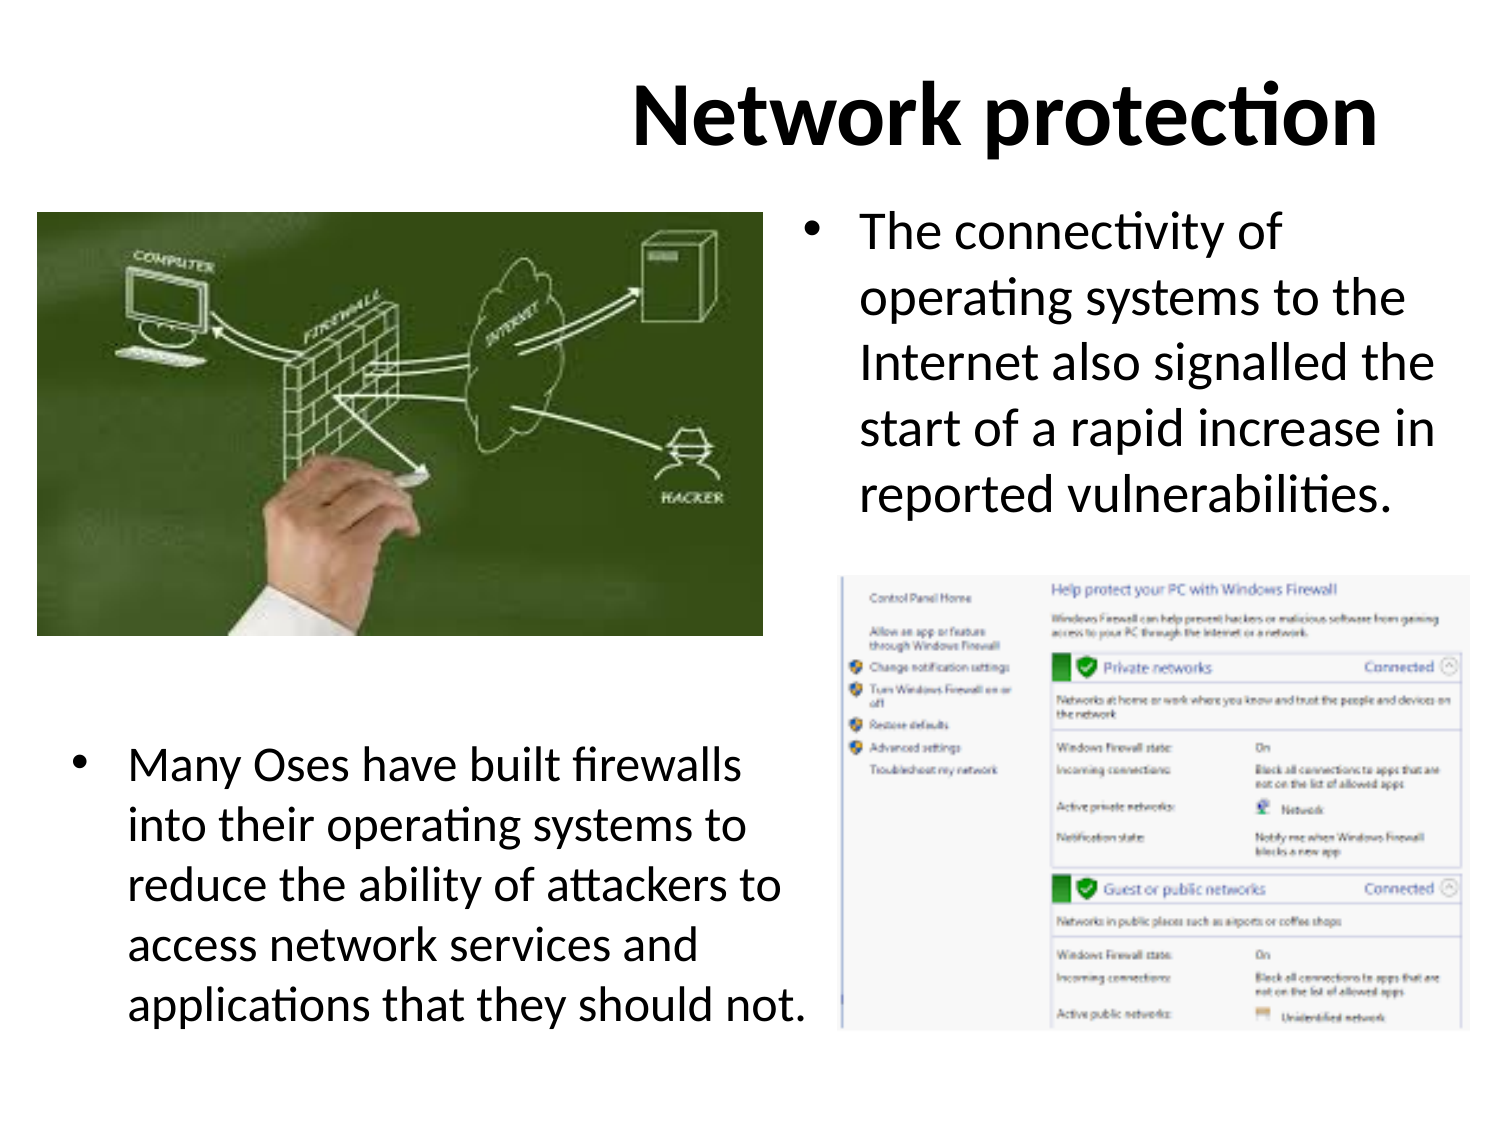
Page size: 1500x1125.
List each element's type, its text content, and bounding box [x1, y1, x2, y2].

title Network protection [587, 37, 1425, 180]
text_box Many Oses have built firewalls into their operating systems to reduce the ability of attackers to access network services and applications that they should not. [56, 724, 825, 1039]
list The connectivity of operating systems to the Internet also signalled the start of a rapid increase in reported vulnerabilities. [787, 187, 1475, 575]
picture [37, 212, 763, 636]
picture [836, 575, 1470, 1043]
